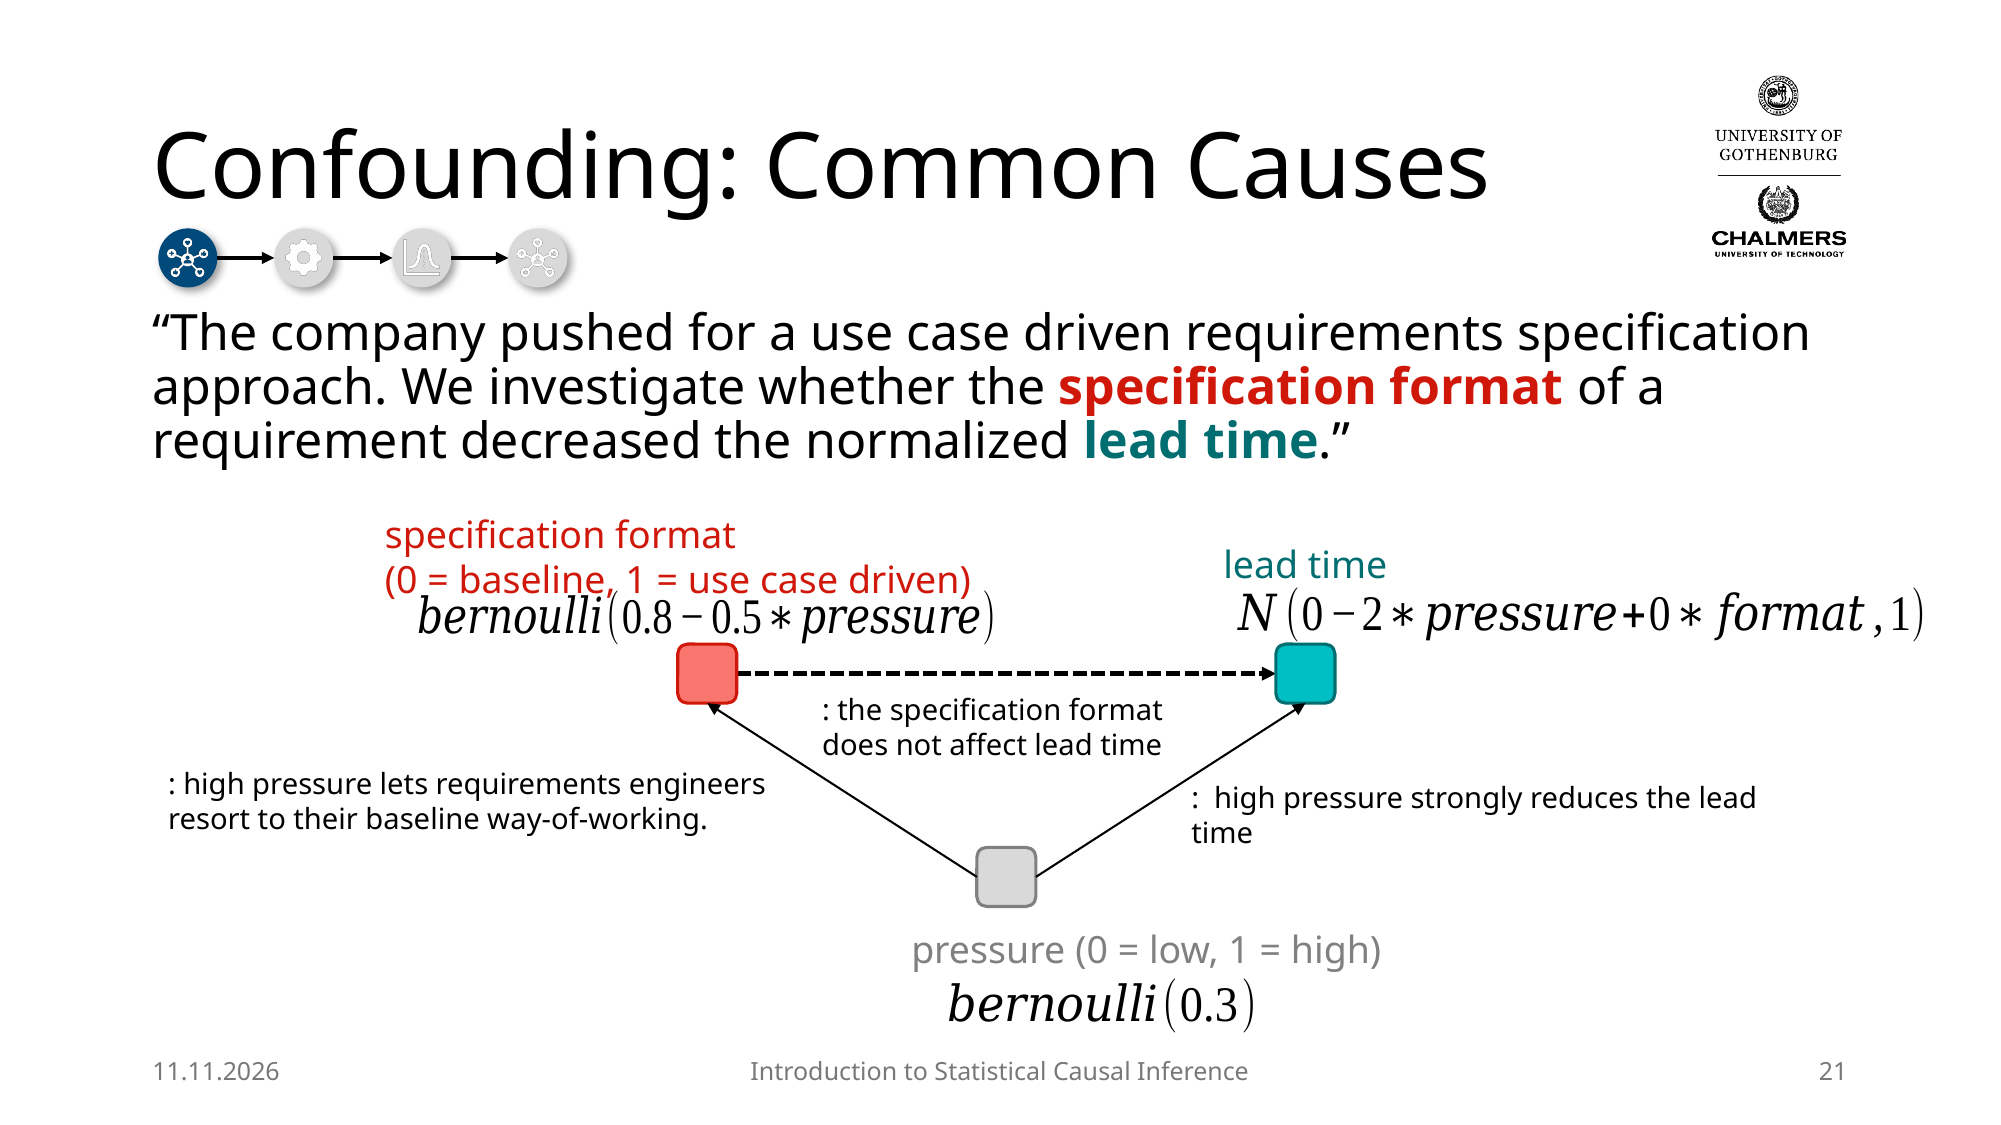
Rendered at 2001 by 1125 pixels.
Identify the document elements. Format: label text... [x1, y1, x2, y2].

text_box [706, 702, 978, 878]
list “The company pushed for a use case driven requirements specification approach. We investigate whether the specification format of a requirement decreased the normalized lead time.” [137, 299, 1863, 516]
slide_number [137, 1042, 588, 1103]
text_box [157, 227, 218, 288]
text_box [1035, 702, 1307, 878]
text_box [273, 227, 334, 288]
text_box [507, 227, 568, 288]
text_box specification format (0 = baseline, 1 = use case driven) [370, 503, 997, 608]
text_box [676, 642, 739, 705]
text_box lead time [1208, 533, 1403, 594]
title Confounding: Common Causes [137, 59, 1698, 278]
picture [1698, 59, 1863, 278]
text_box [975, 845, 1038, 909]
footer Introduction to Statistical Causal Inference [662, 1042, 1338, 1103]
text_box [391, 227, 452, 288]
text_box [1274, 642, 1337, 705]
text_box pressure (0 = low, 1 = high) [896, 918, 1397, 979]
slide_number 21 [1412, 1042, 1863, 1103]
